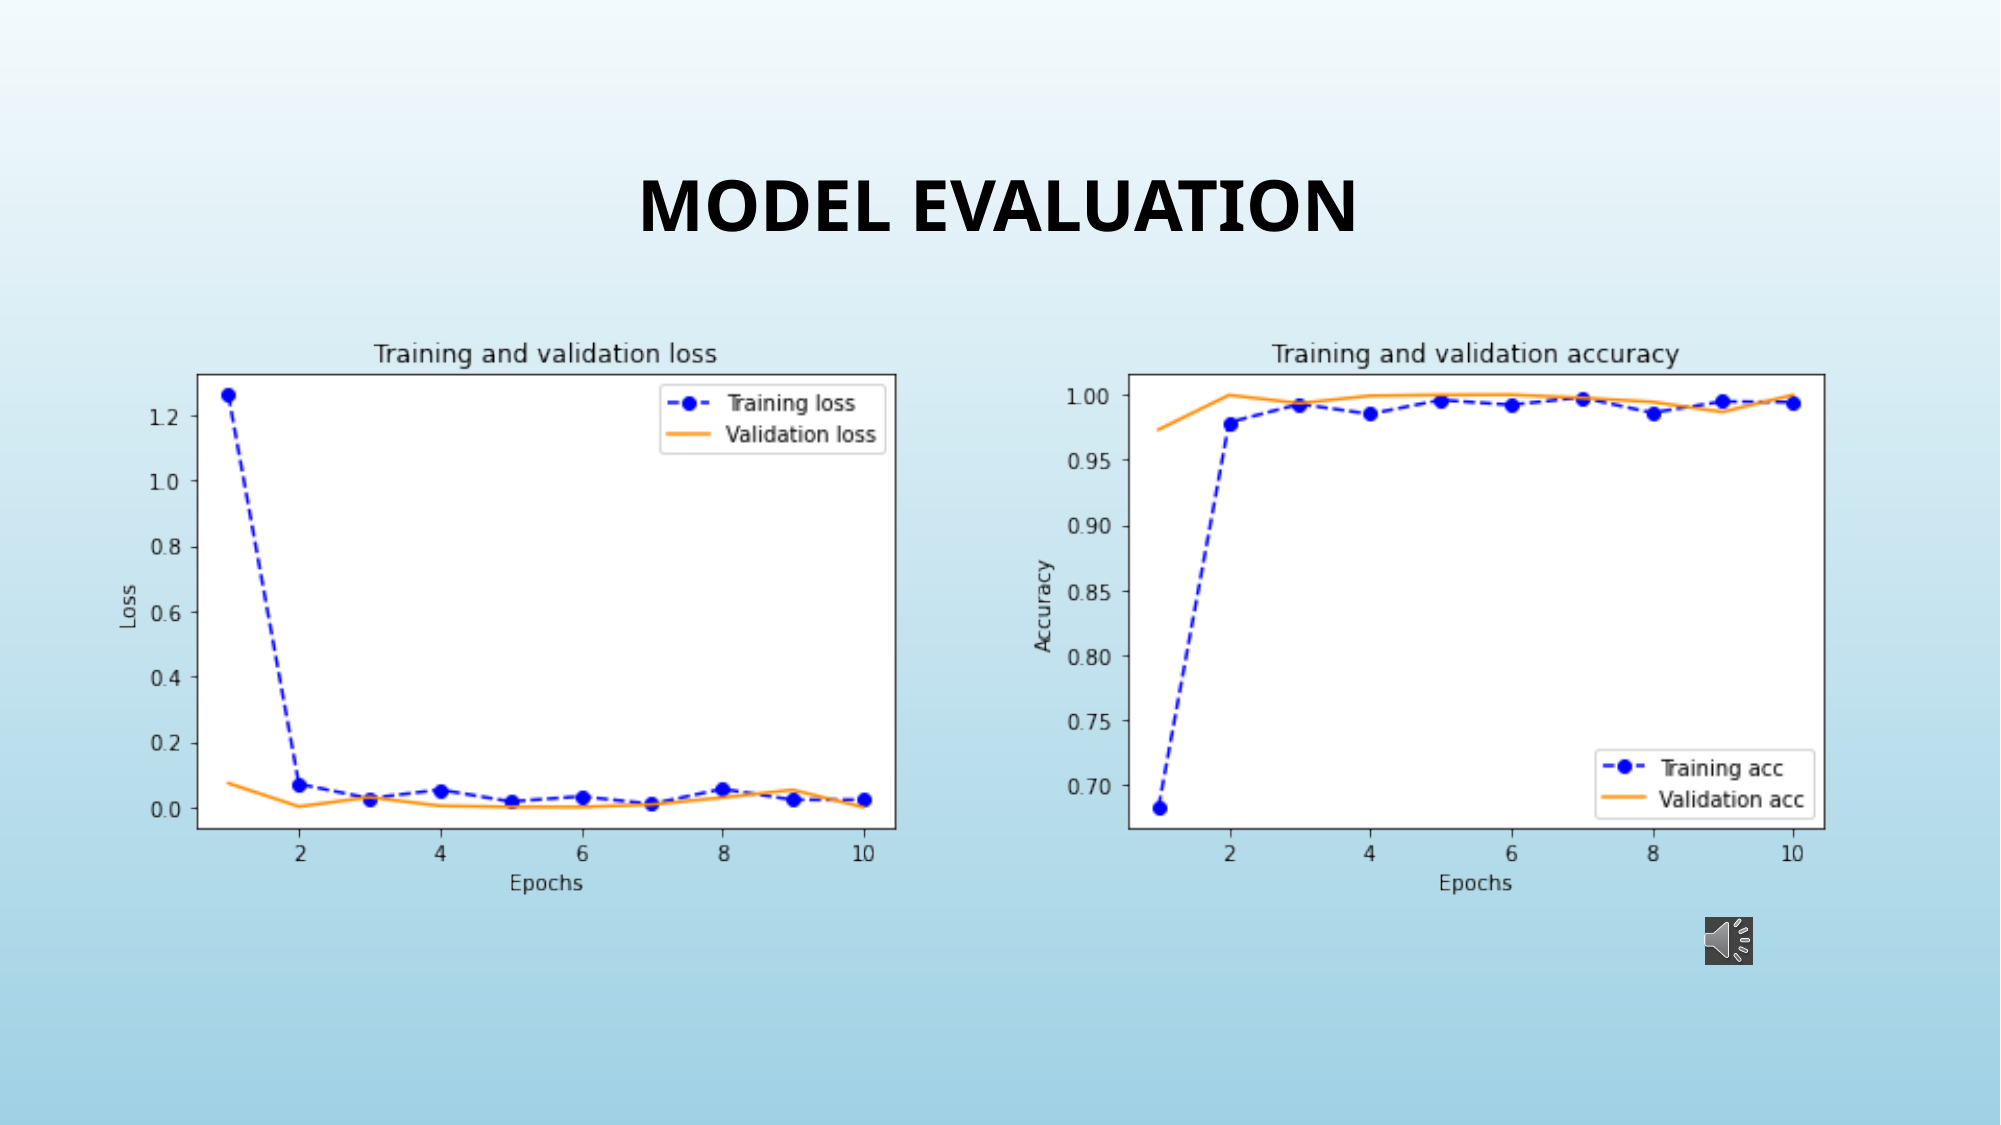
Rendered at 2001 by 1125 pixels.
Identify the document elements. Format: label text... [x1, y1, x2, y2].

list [1021, 327, 1840, 908]
title Model Evaluation [149, 99, 1849, 318]
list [104, 327, 910, 908]
picture [1703, 915, 1755, 967]
